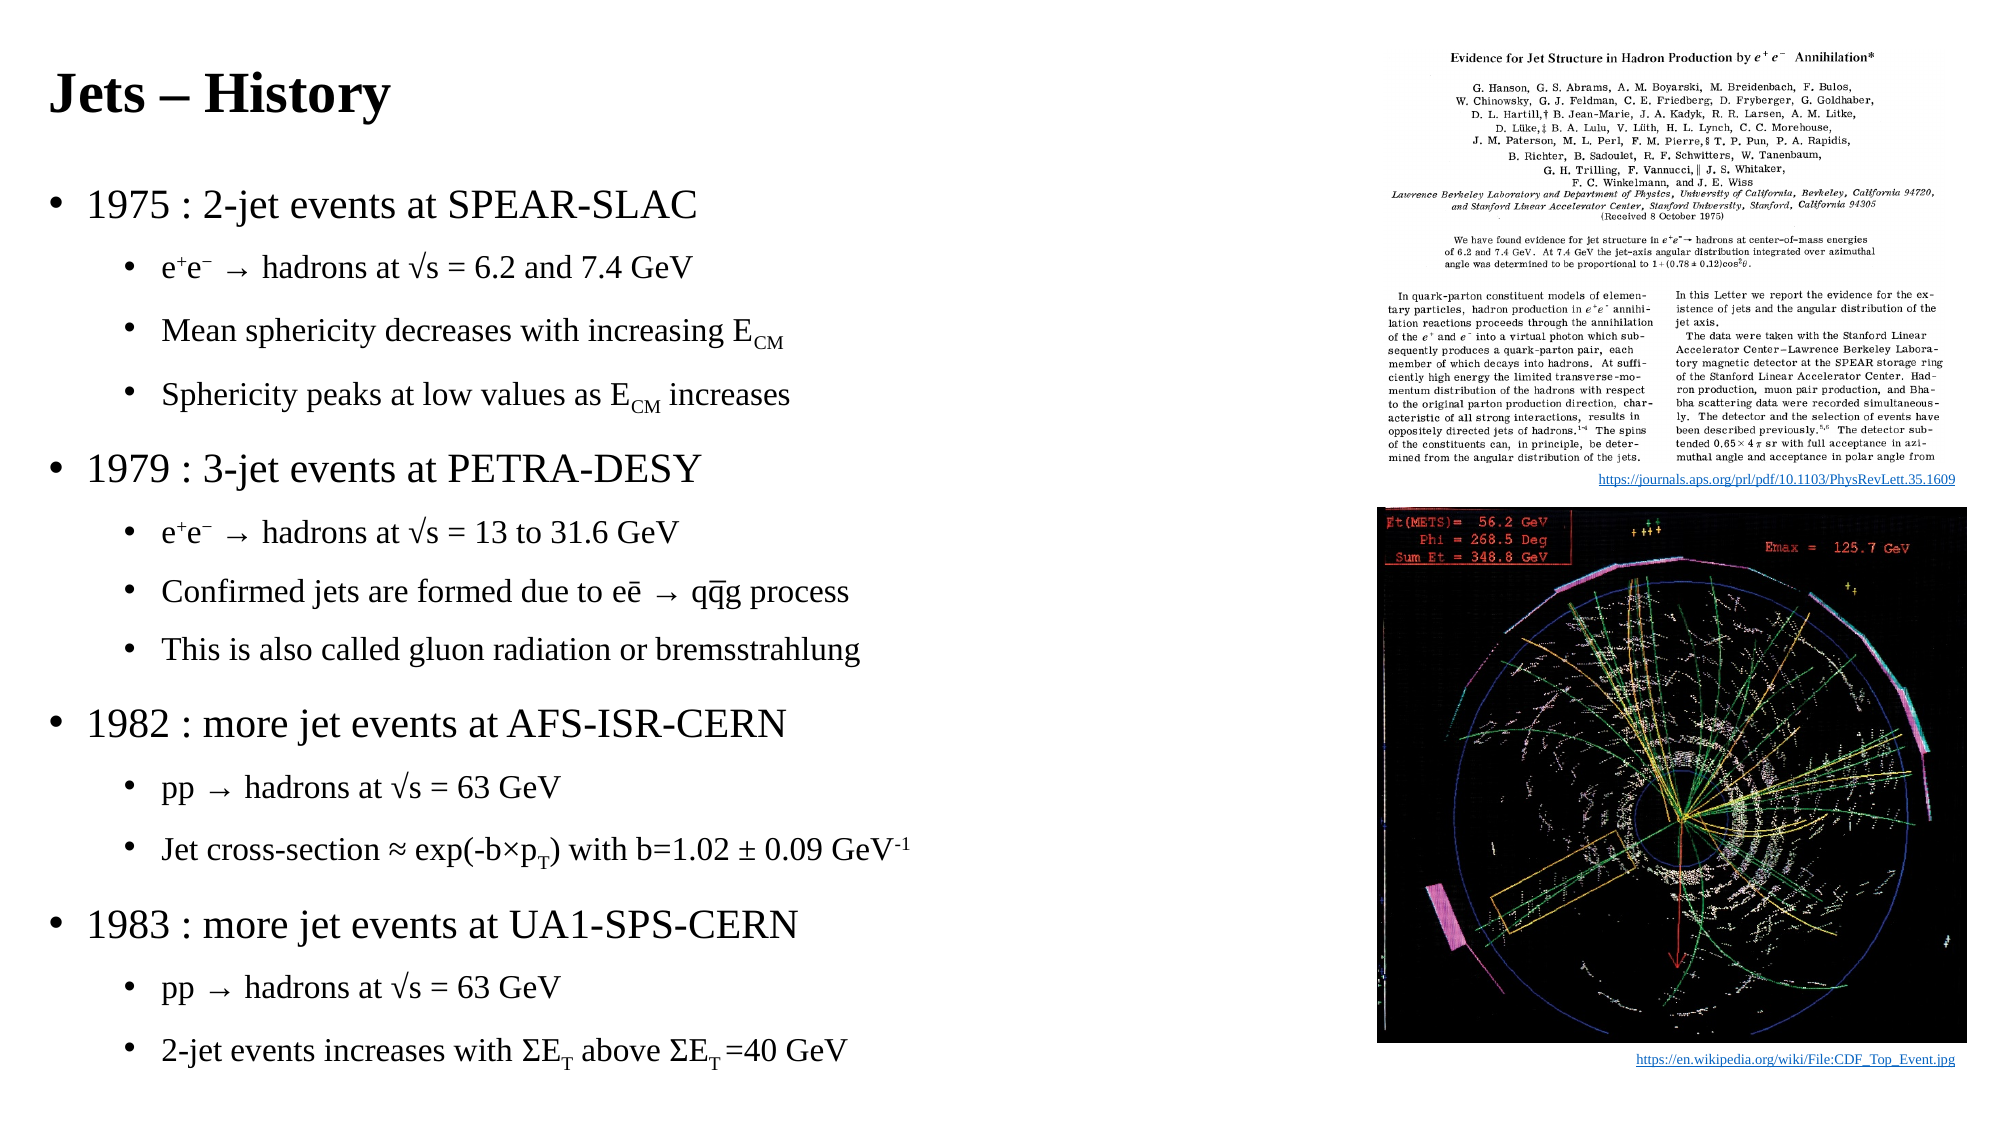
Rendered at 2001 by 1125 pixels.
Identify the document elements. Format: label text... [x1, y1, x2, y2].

text_box https://en.wikipedia.org/wiki/File:CDF_Top_Event.jpg [1377, 1042, 1971, 1075]
picture [1377, 507, 1967, 1043]
text_box https://journals.aps.org/prl/pdf/10.1103/PhysRevLett.35.1609 [1377, 462, 1971, 495]
list 1975 : 2-jet events at SPEAR-SLAC e+e− → hadrons at √s = 6.2 and 7.4 GeV Mean sphericity decreases with increasing ECM Sphericity peaks at low values as ECM increases 1979 : 3-jet events at PETRA-DESY e+e− → hadrons at √s = 13 to 31.6 GeV Confirmed jets are formed due to eē → qq̅g process This is also called gluon radiation or bremsstrahlung 1982 : more jet events at AFS-ISR-CERN pp → hadrons at √s = 63 GeV Jet cross-section ≈ exp(-b×pT) with b=1.02 ± 0.09 GeV-1 1983 : more jet events at UA1-SPS-CERN pp → hadrons at √s = 63 GeV 2-jet events increases with ΣET above ΣET =40 GeV [33, 174, 1012, 1100]
picture [1383, 49, 1946, 463]
title Jets – History [33, 30, 1971, 157]
